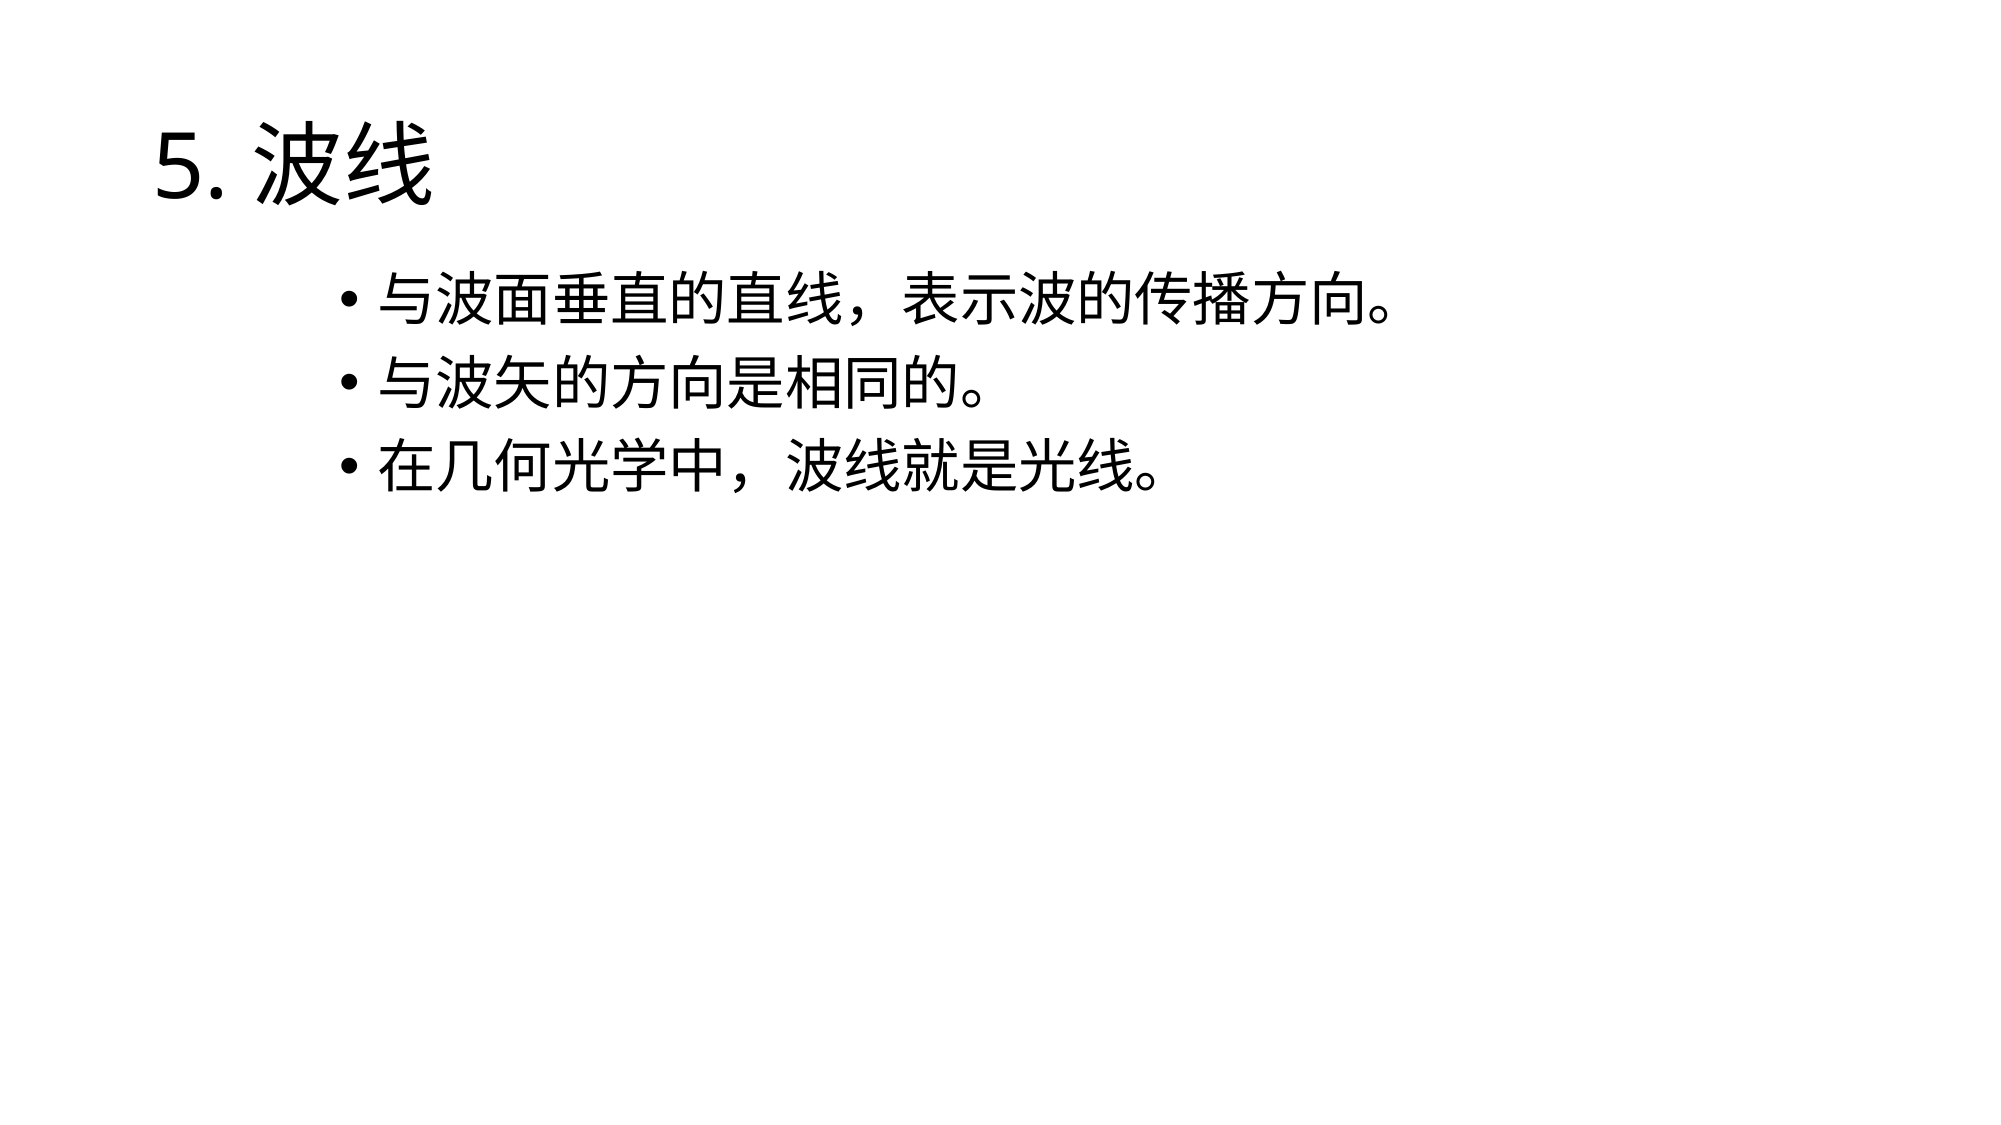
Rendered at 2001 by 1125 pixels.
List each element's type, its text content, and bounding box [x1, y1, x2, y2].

title 5.波线 [137, 59, 1863, 278]
list 与波面垂直的直线，表示波的传播方向。 与波矢的方向是相同的。 在几何光学中，波线就是光线。 [324, 262, 1675, 634]
